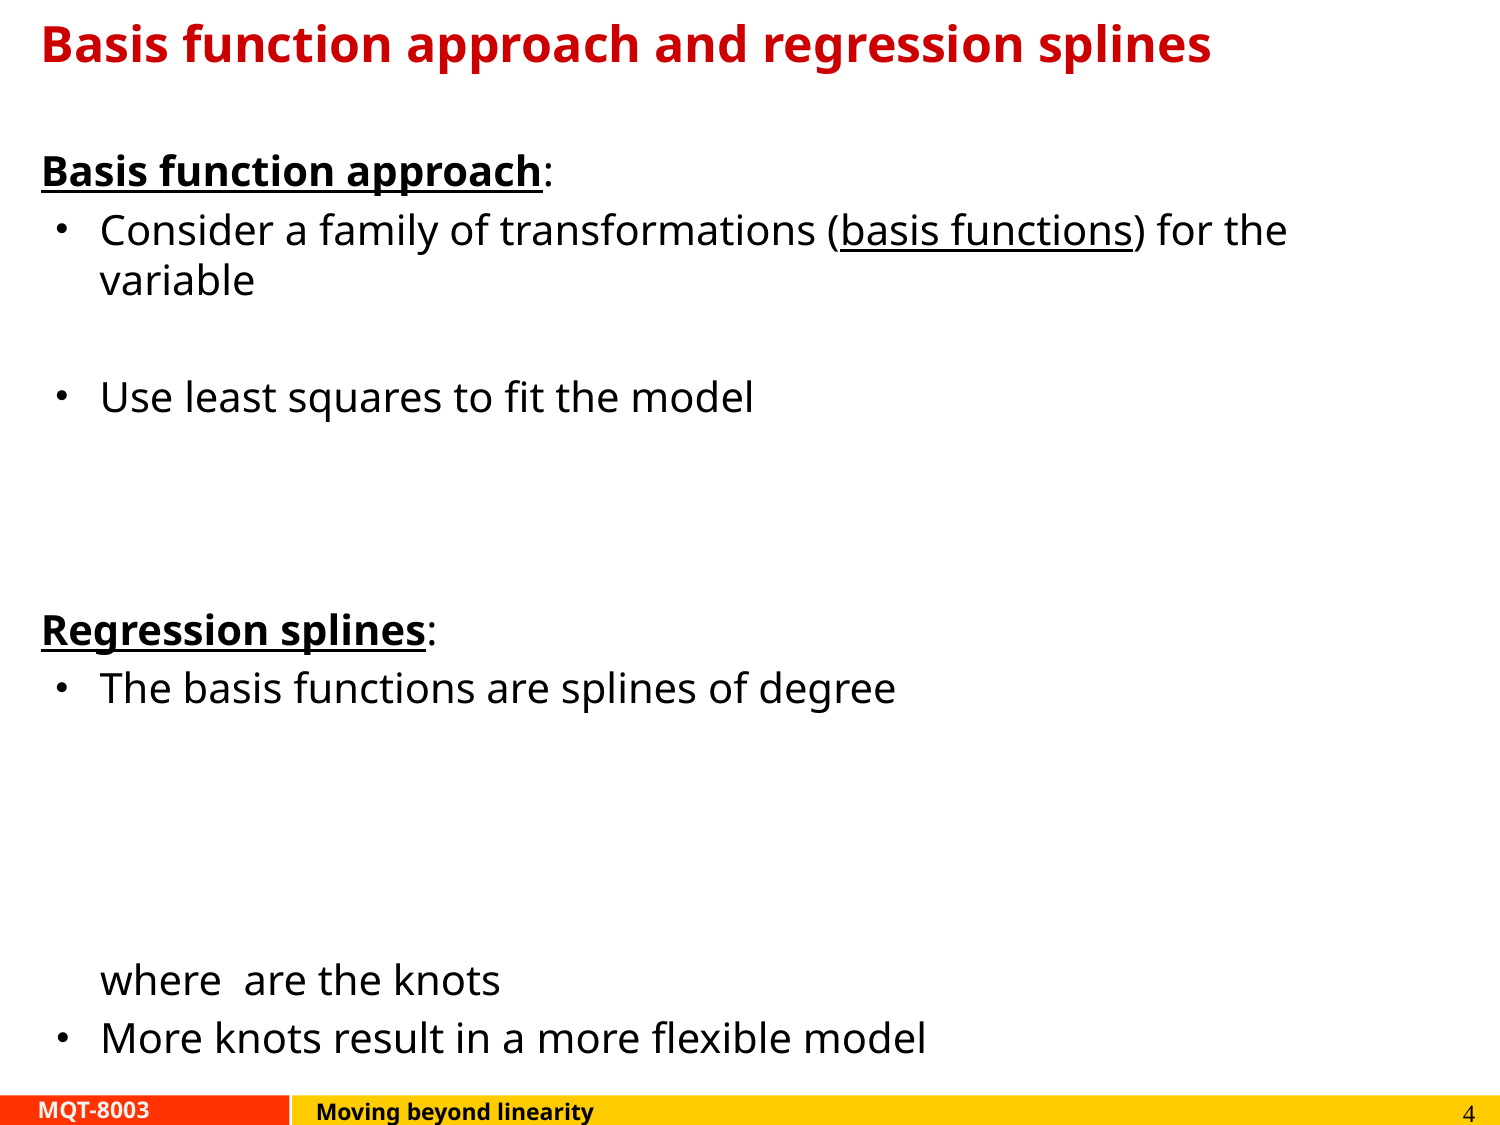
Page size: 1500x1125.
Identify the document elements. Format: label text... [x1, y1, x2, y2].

slide_number 4 [1152, 1082, 1491, 1125]
title Basis function approach and regression splines [25, 12, 1475, 73]
text_box Moving beyond linearity [301, 1090, 727, 1125]
